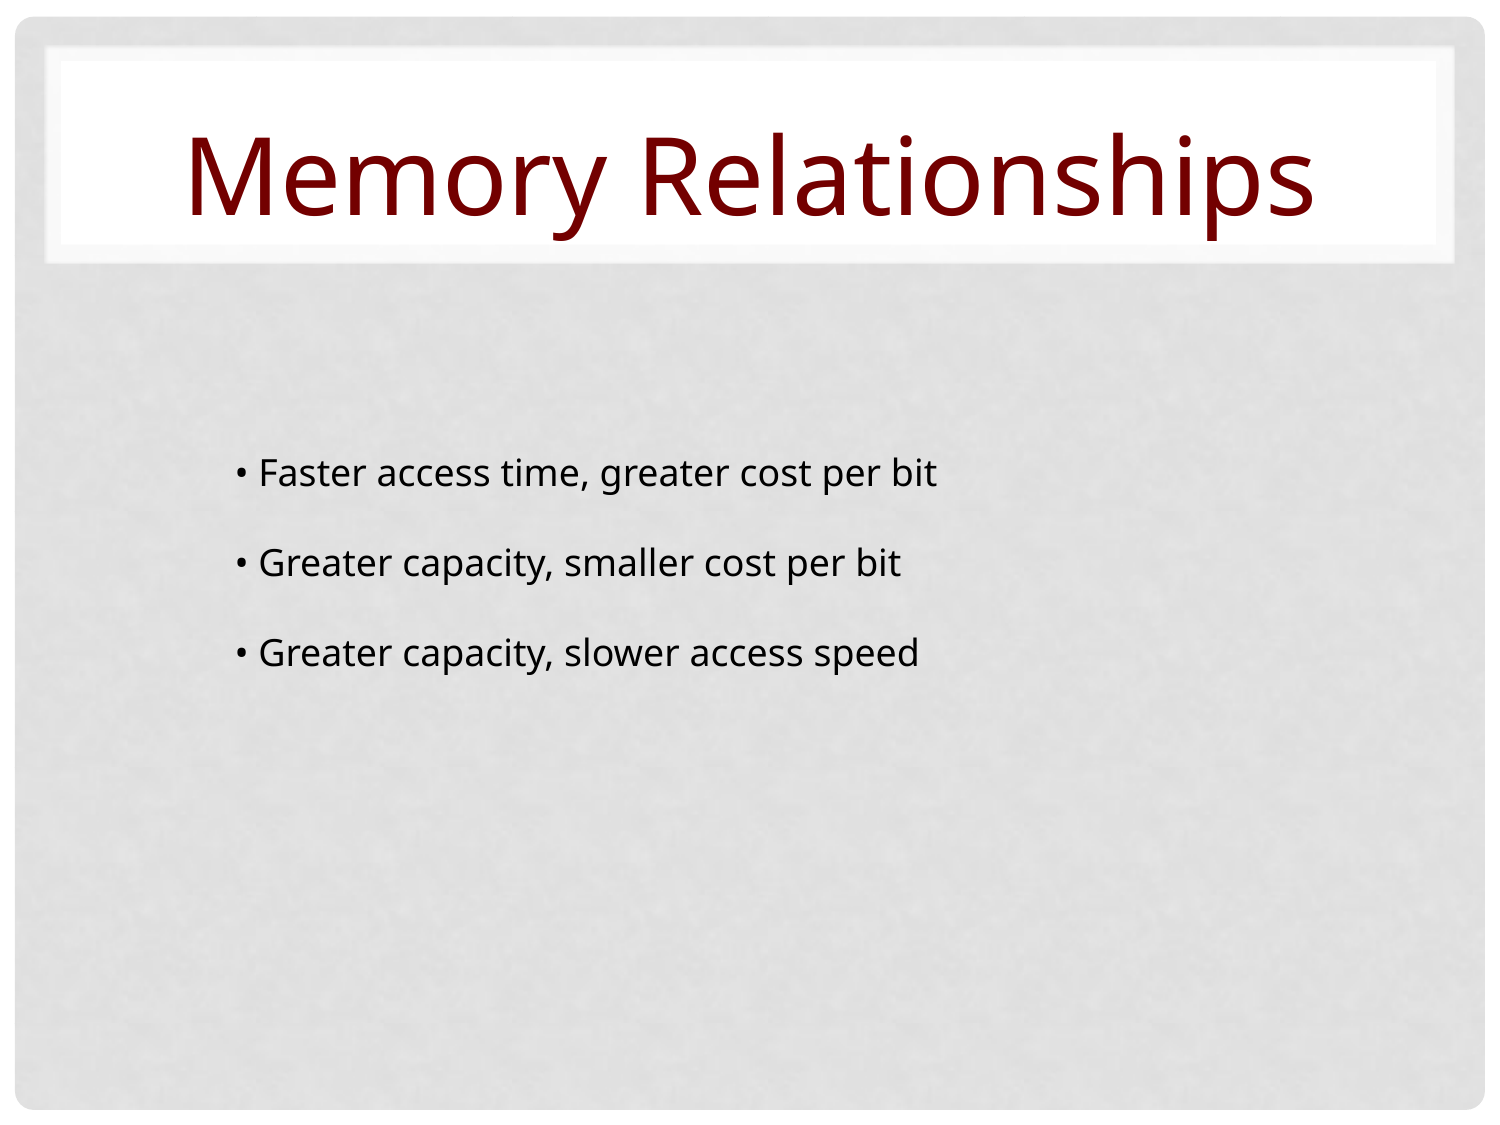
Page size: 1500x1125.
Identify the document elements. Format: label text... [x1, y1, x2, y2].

text_box Memory Relationships [108, 74, 1392, 238]
text_box • Faster access time, greater cost per bit • Greater capacity, smaller cost per bit • Greater capacity, slower access speed [219, 441, 1125, 681]
